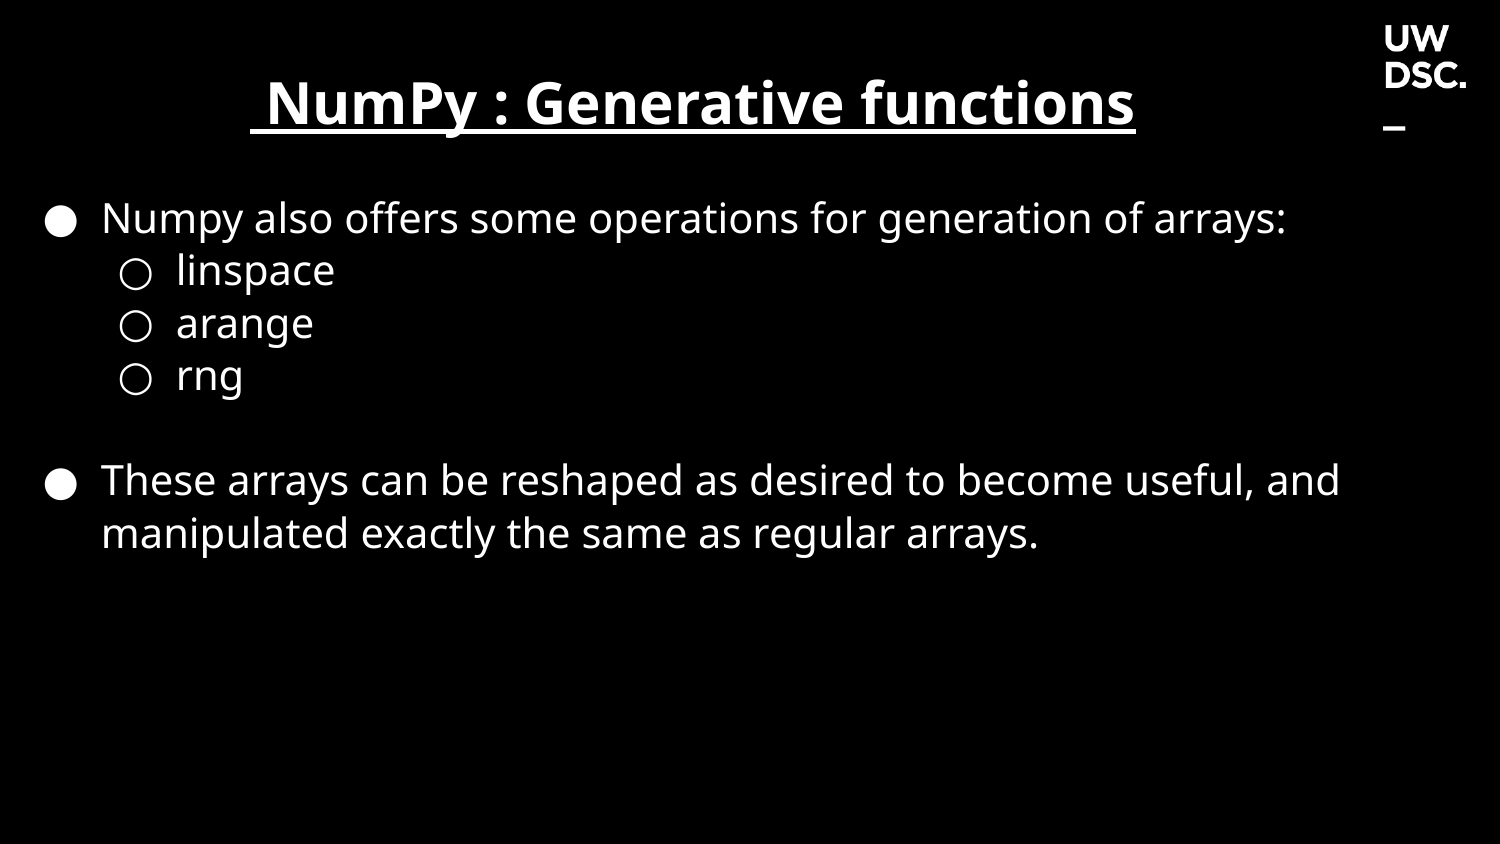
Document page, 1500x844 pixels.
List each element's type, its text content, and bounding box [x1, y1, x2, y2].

picture [1349, 0, 1500, 151]
text_box Numpy also offers some operations for generation of arrays: linspace arange rng These arrays can be reshaped as desired to become useful, and manipulated exactly the same as regular arrays. [10, 173, 1452, 800]
text_box NumPy : Generative functions [53, 51, 1333, 152]
